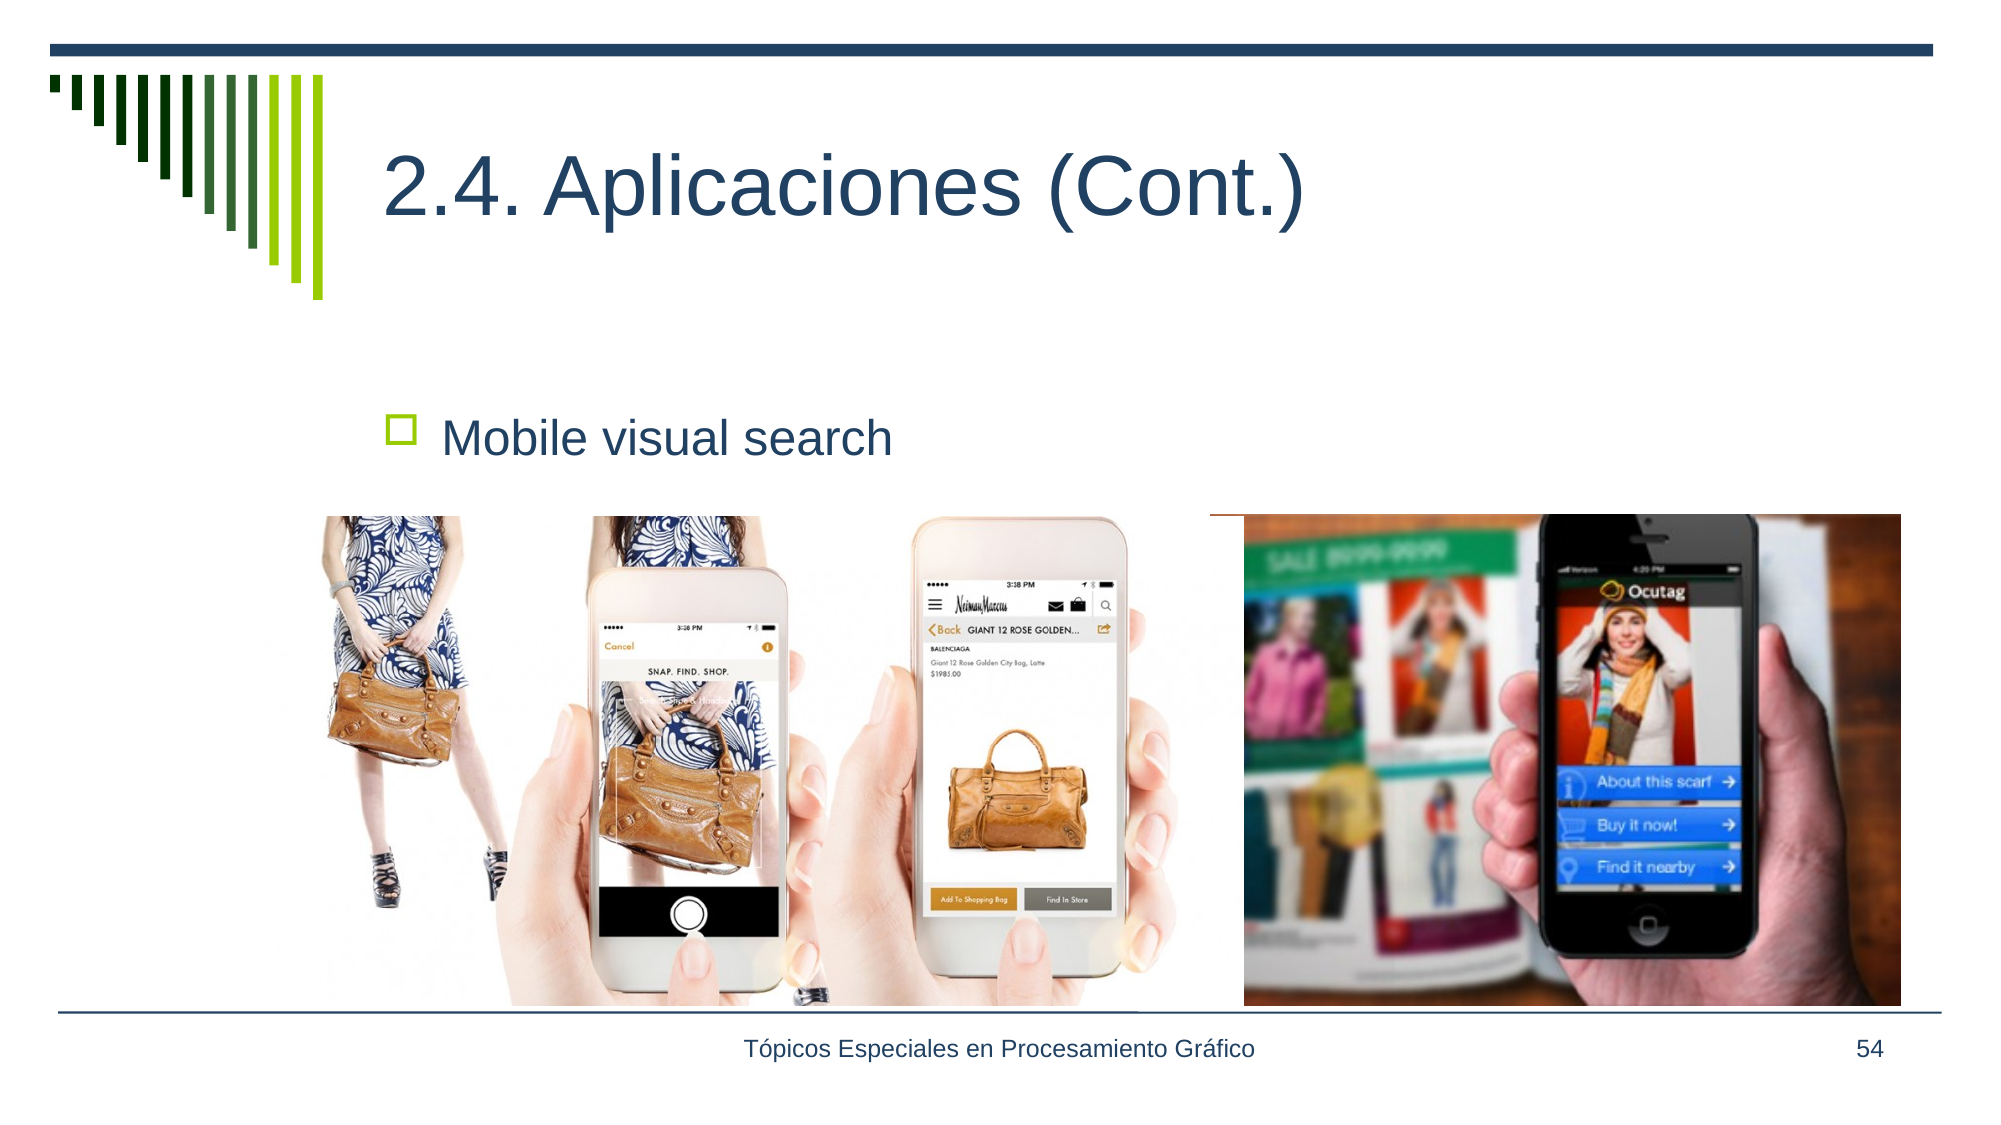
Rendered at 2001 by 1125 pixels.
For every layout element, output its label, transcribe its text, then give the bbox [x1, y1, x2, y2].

title 2.4. Aplicaciones (Cont.) [366, 74, 1901, 288]
footer Tópicos Especiales en Procesamiento Gráfico [683, 1024, 1317, 1101]
slide_number 54 [1433, 1024, 1901, 1101]
list Mobile visual search [366, 397, 1901, 483]
picture [264, 513, 1901, 1006]
